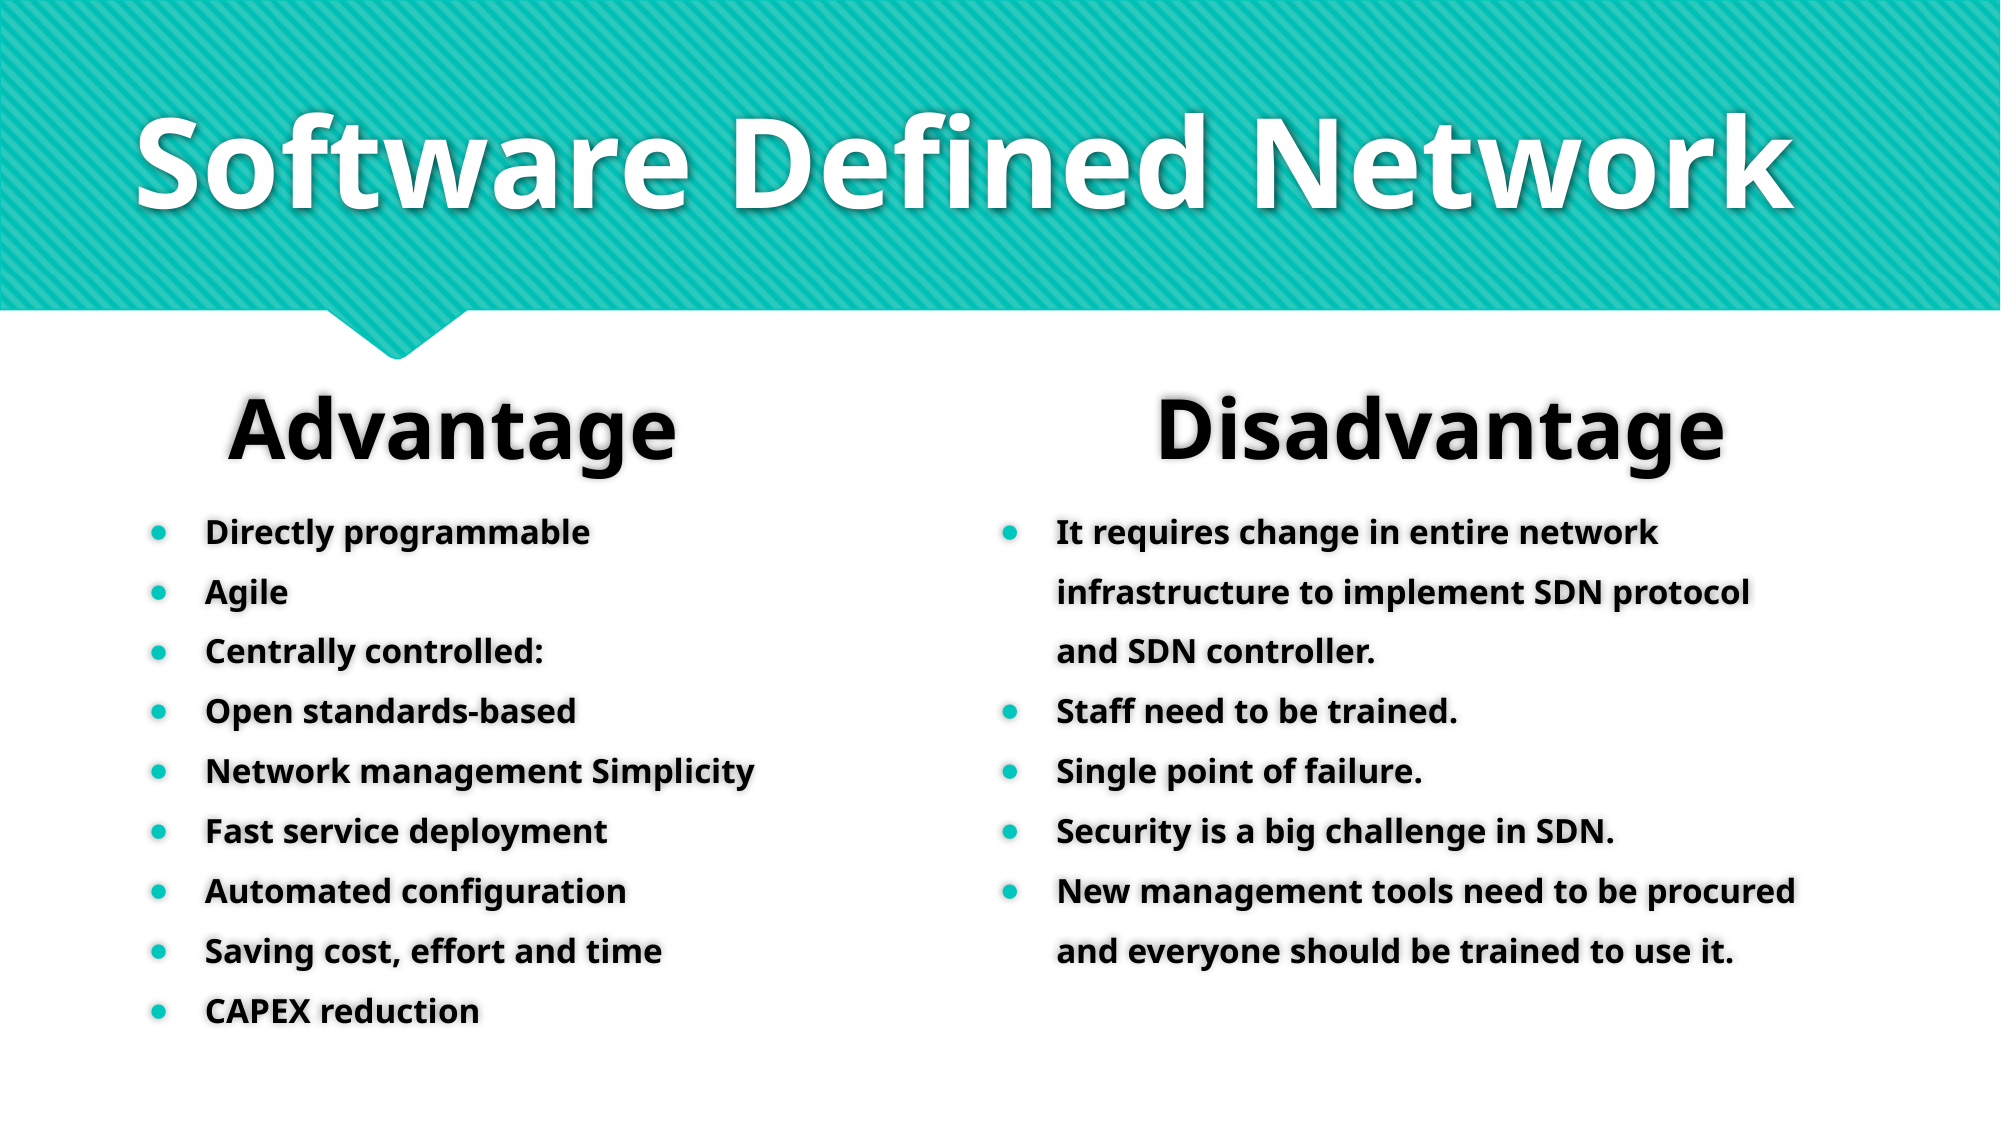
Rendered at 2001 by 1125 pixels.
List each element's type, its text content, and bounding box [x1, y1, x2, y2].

list Disadvantage [1014, 388, 1868, 484]
list Advantage [28, 388, 880, 484]
list Directly programmable Agile Centrally controlled: Open standards-based Network management Simplicity Fast service deployment Automated configuration Saving cost, effort and time CAPEX reduction [133, 483, 979, 994]
text_box Software Defined Network [118, 0, 1852, 241]
text_box It requires change in entire network infrastructure to implement SDN protocol and SDN controller. Staff need to be trained. Single point of failure. Security is a big challenge in SDN. New management tools need to be procured and everyone should be trained to use it. [984, 483, 1837, 994]
